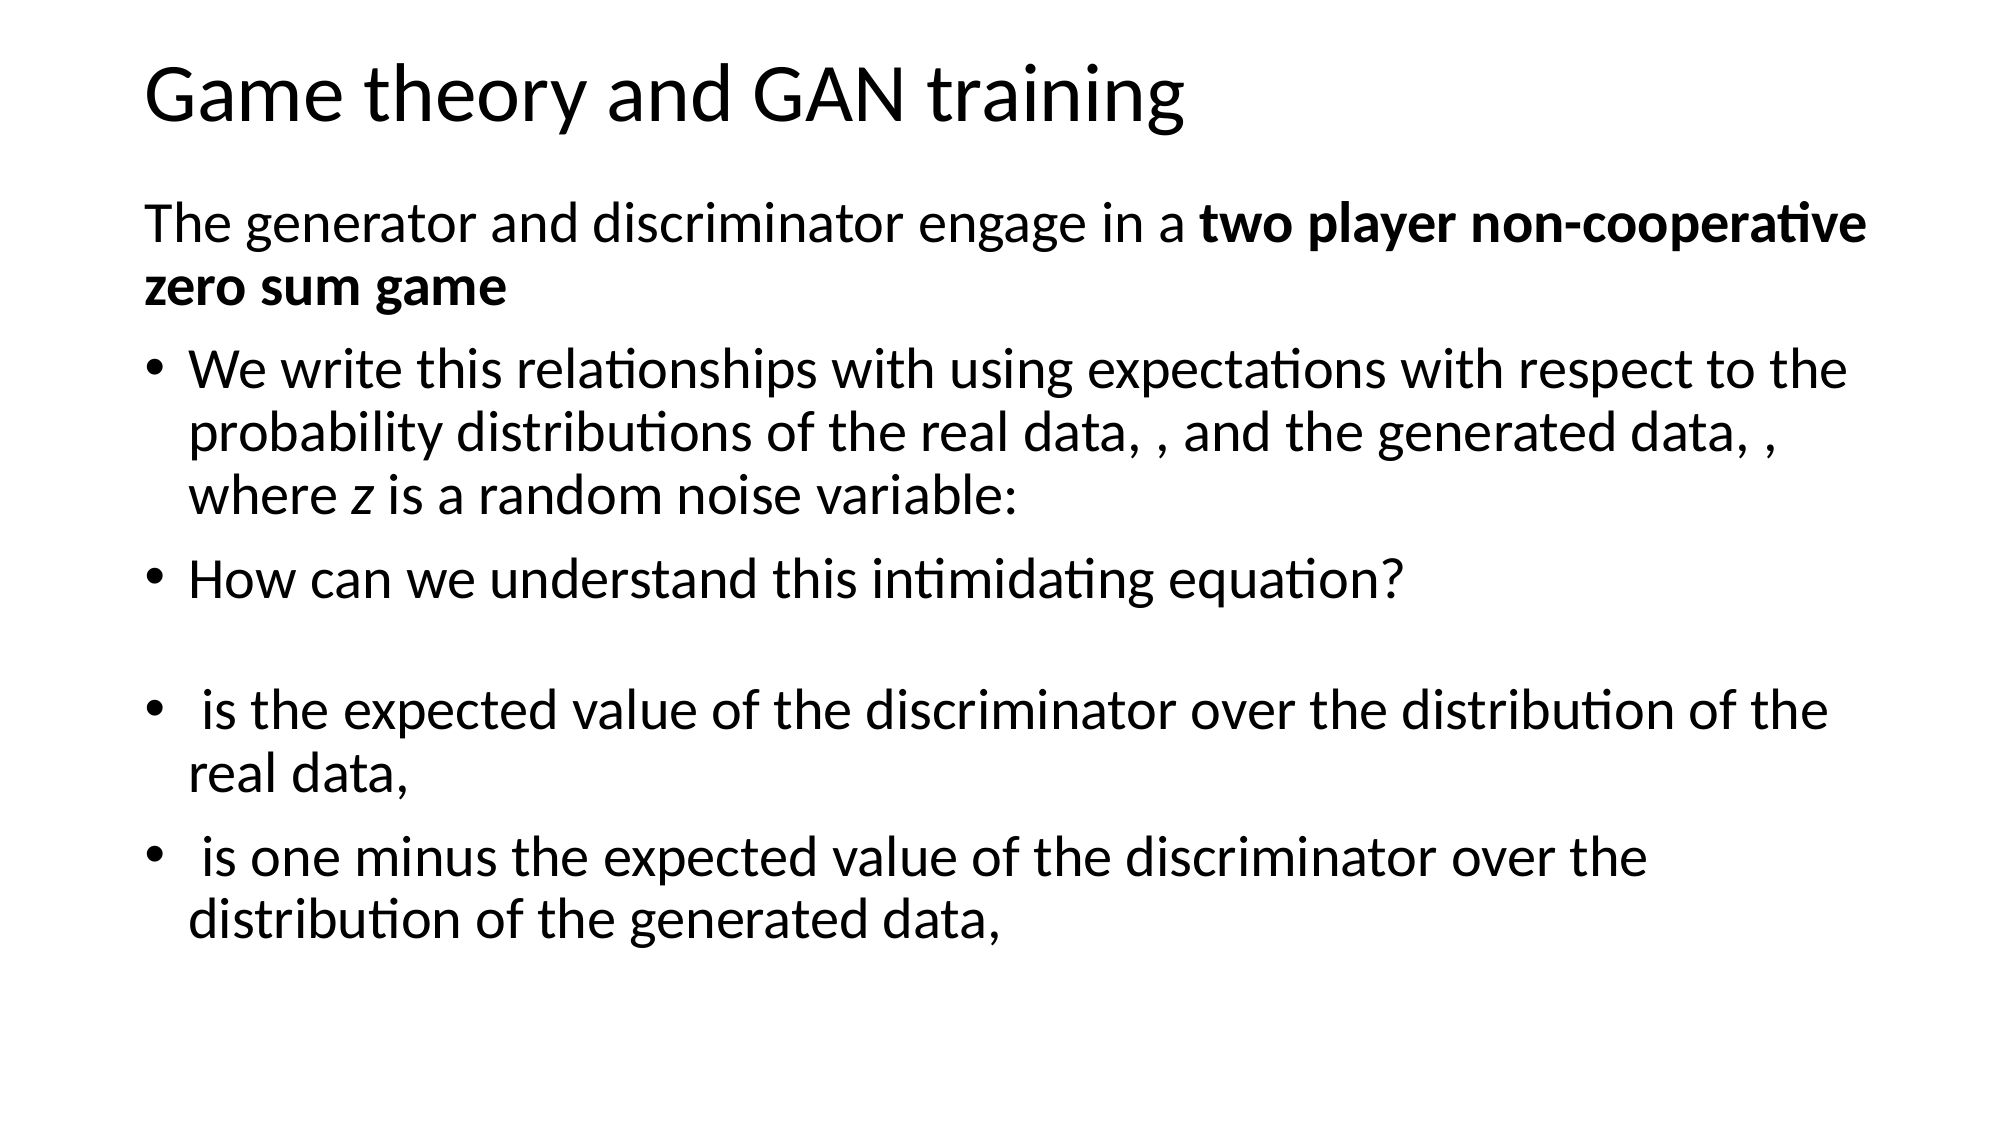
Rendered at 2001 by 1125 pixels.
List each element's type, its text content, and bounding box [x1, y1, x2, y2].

title Game theory and GAN training [129, 22, 1855, 166]
